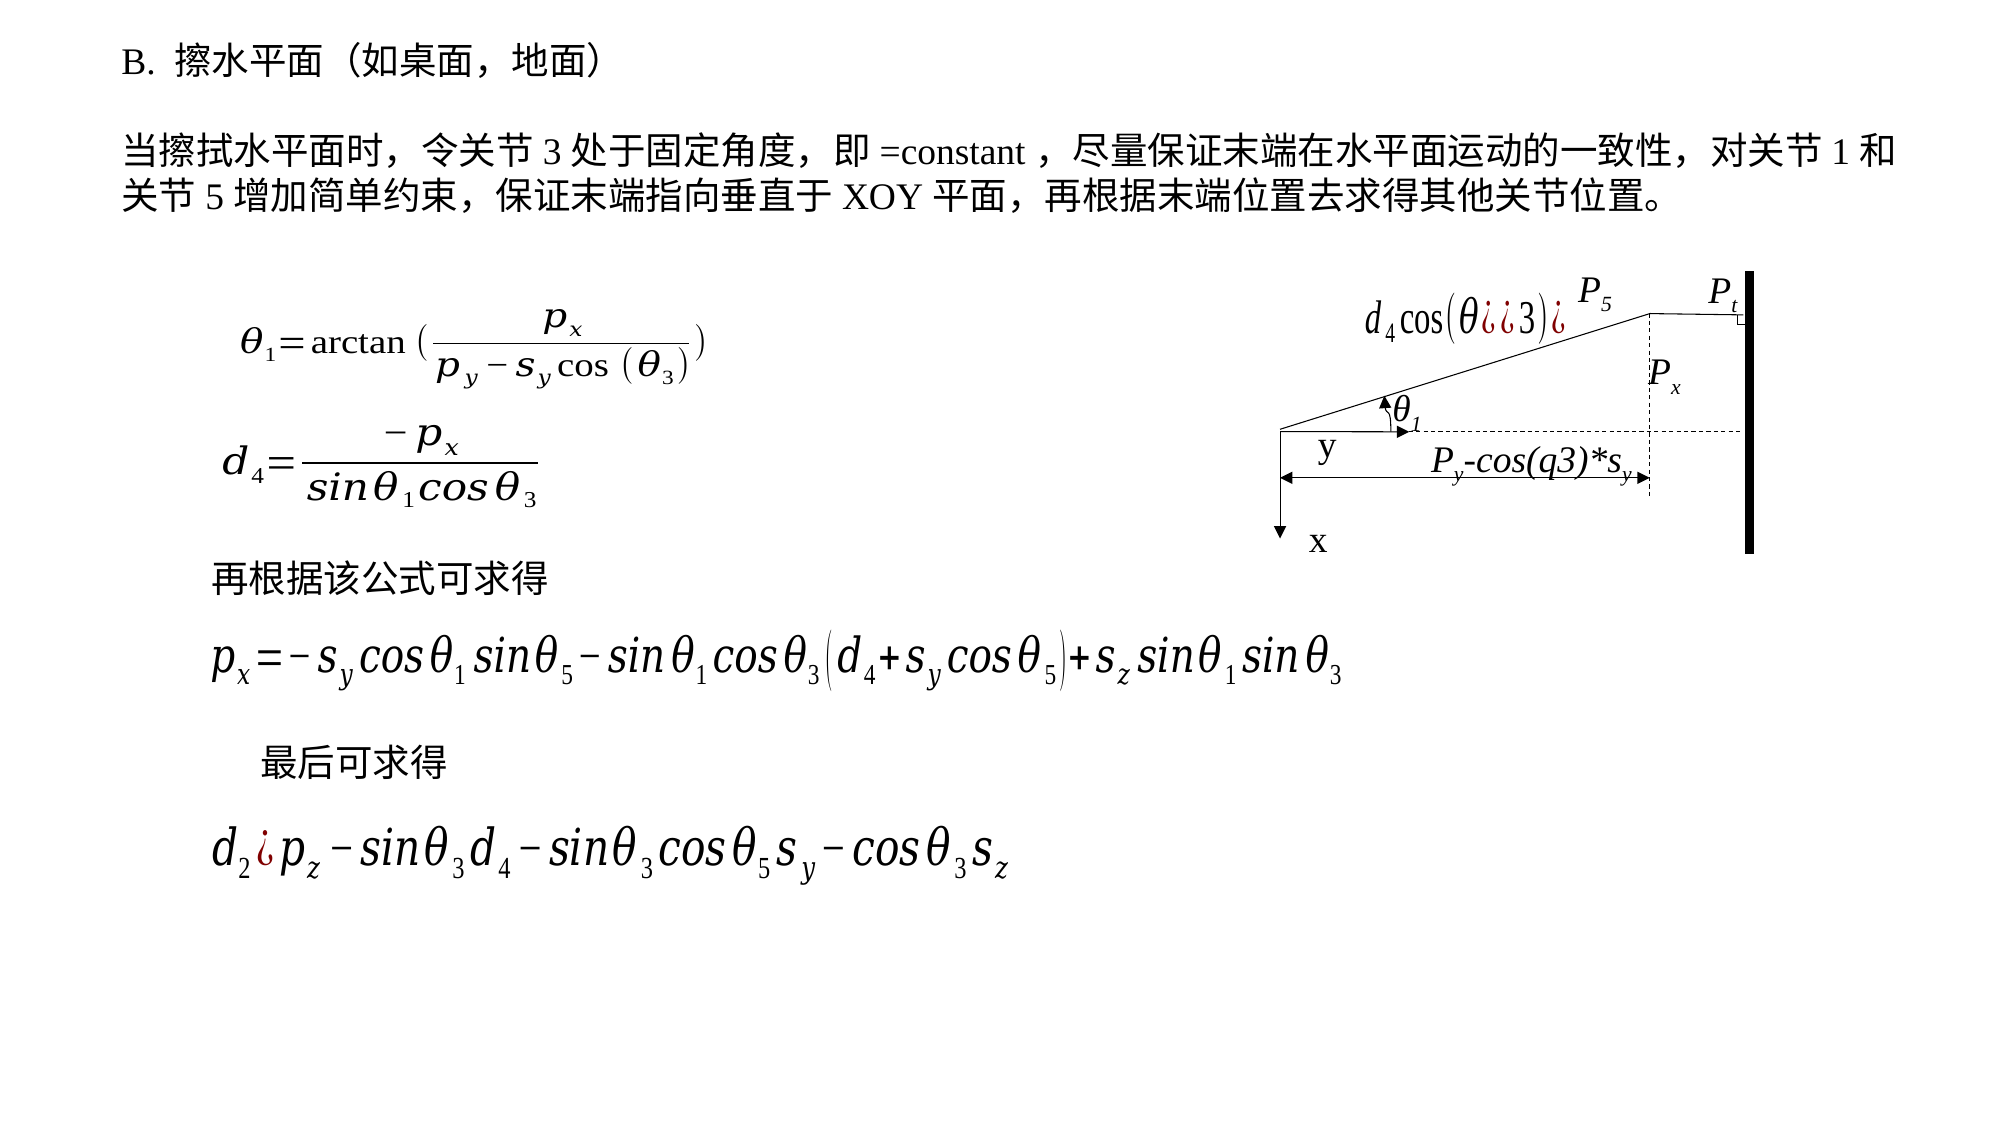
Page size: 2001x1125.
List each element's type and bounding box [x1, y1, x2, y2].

text_box [1279, 257, 1847, 599]
